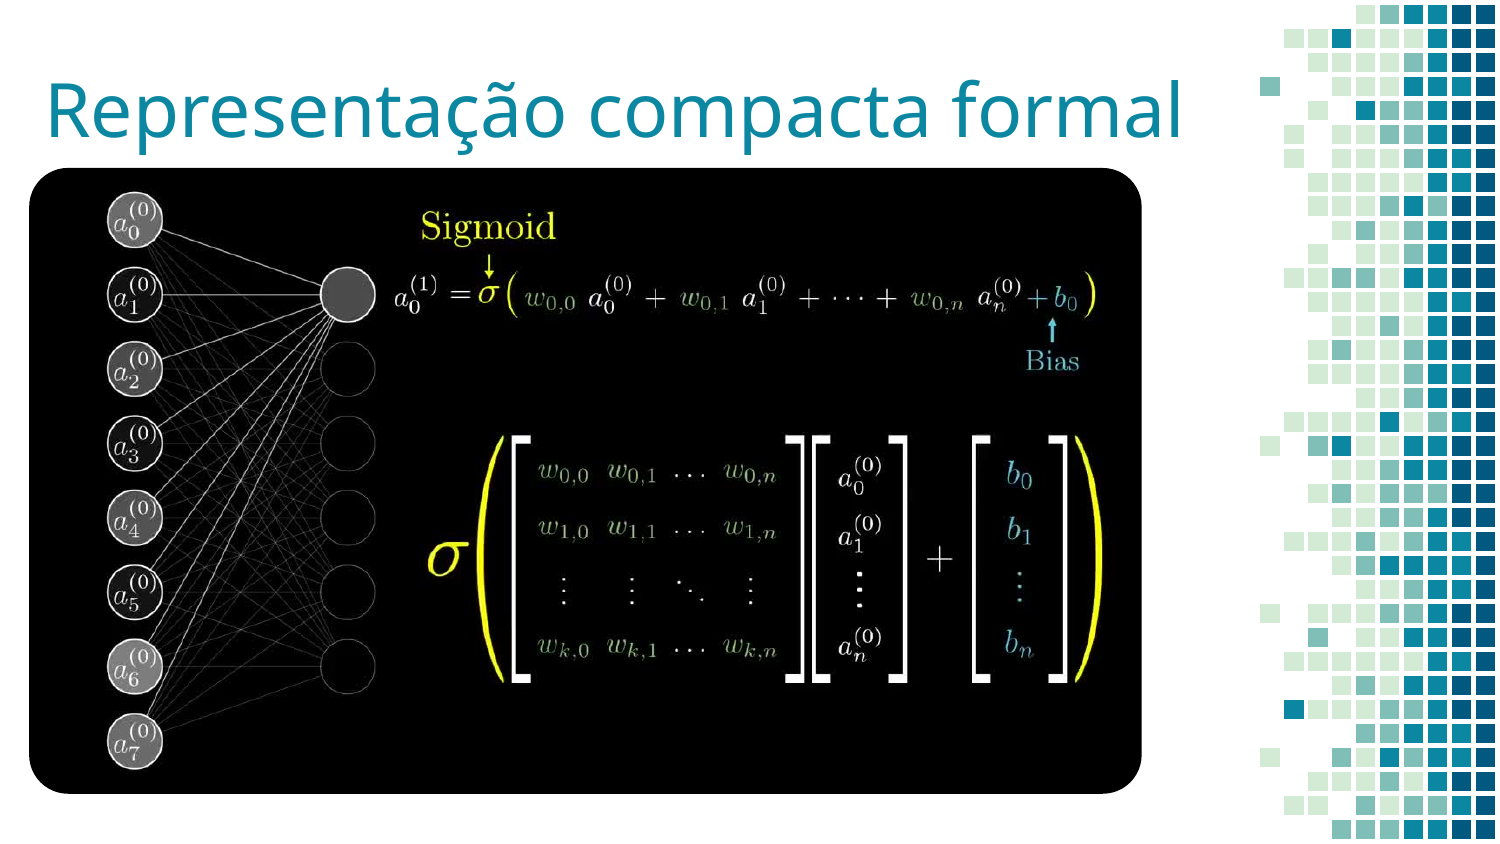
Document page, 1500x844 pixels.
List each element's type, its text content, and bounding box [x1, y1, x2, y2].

picture [28, 167, 1142, 794]
title Representação compacta formal [29, 27, 1237, 168]
